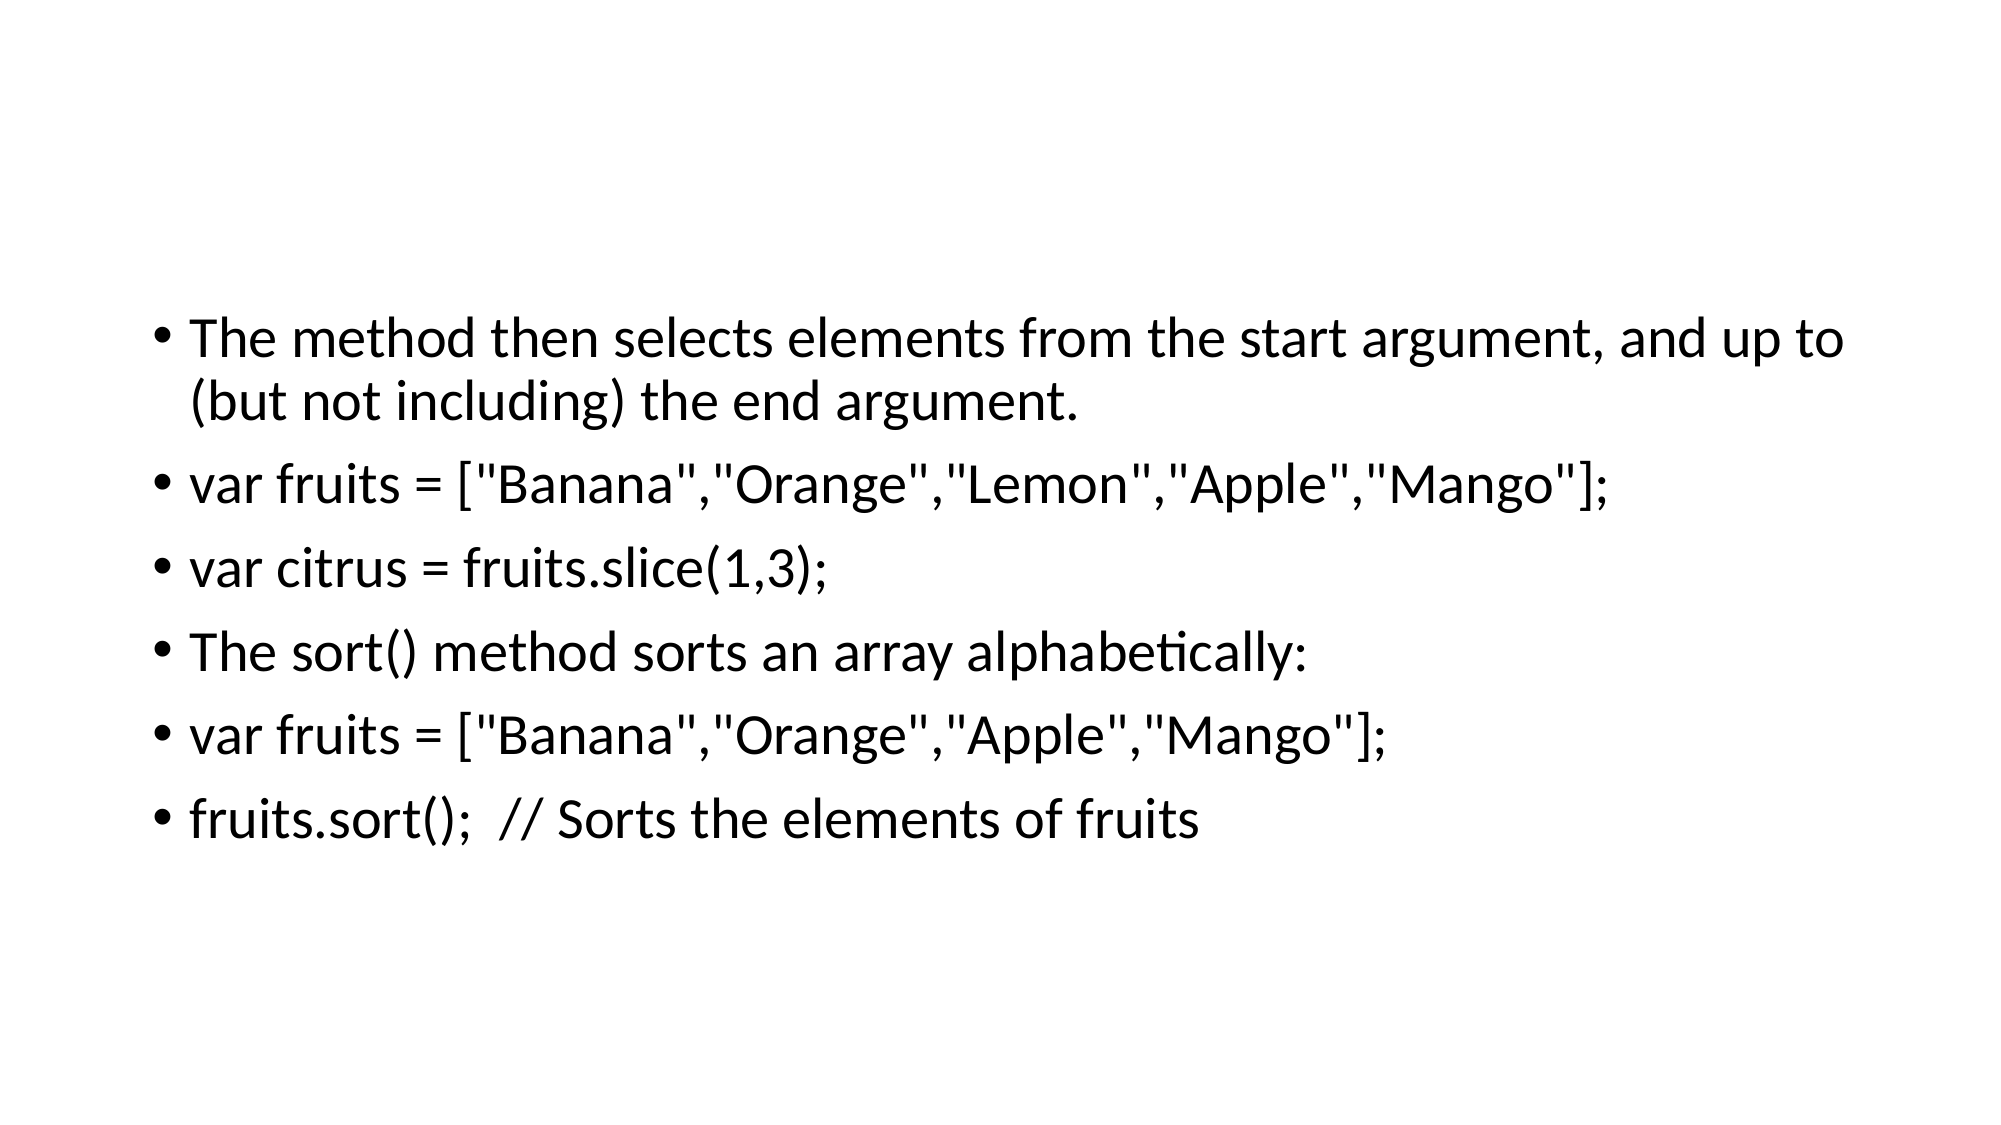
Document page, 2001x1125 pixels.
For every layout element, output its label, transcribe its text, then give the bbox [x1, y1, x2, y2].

list The method then selects elements from the start argument, and up to (but not including) the end argument. var fruits = ["Banana","Orange","Lemon","Apple","Mango"]; var citrus = fruits.slice(1,3); The sort() method sorts an array alphabetically: var fruits = ["Banana","Orange","Apple","Mango"]; fruits.sort(); // Sorts the elements of fruits [137, 299, 1863, 1014]
